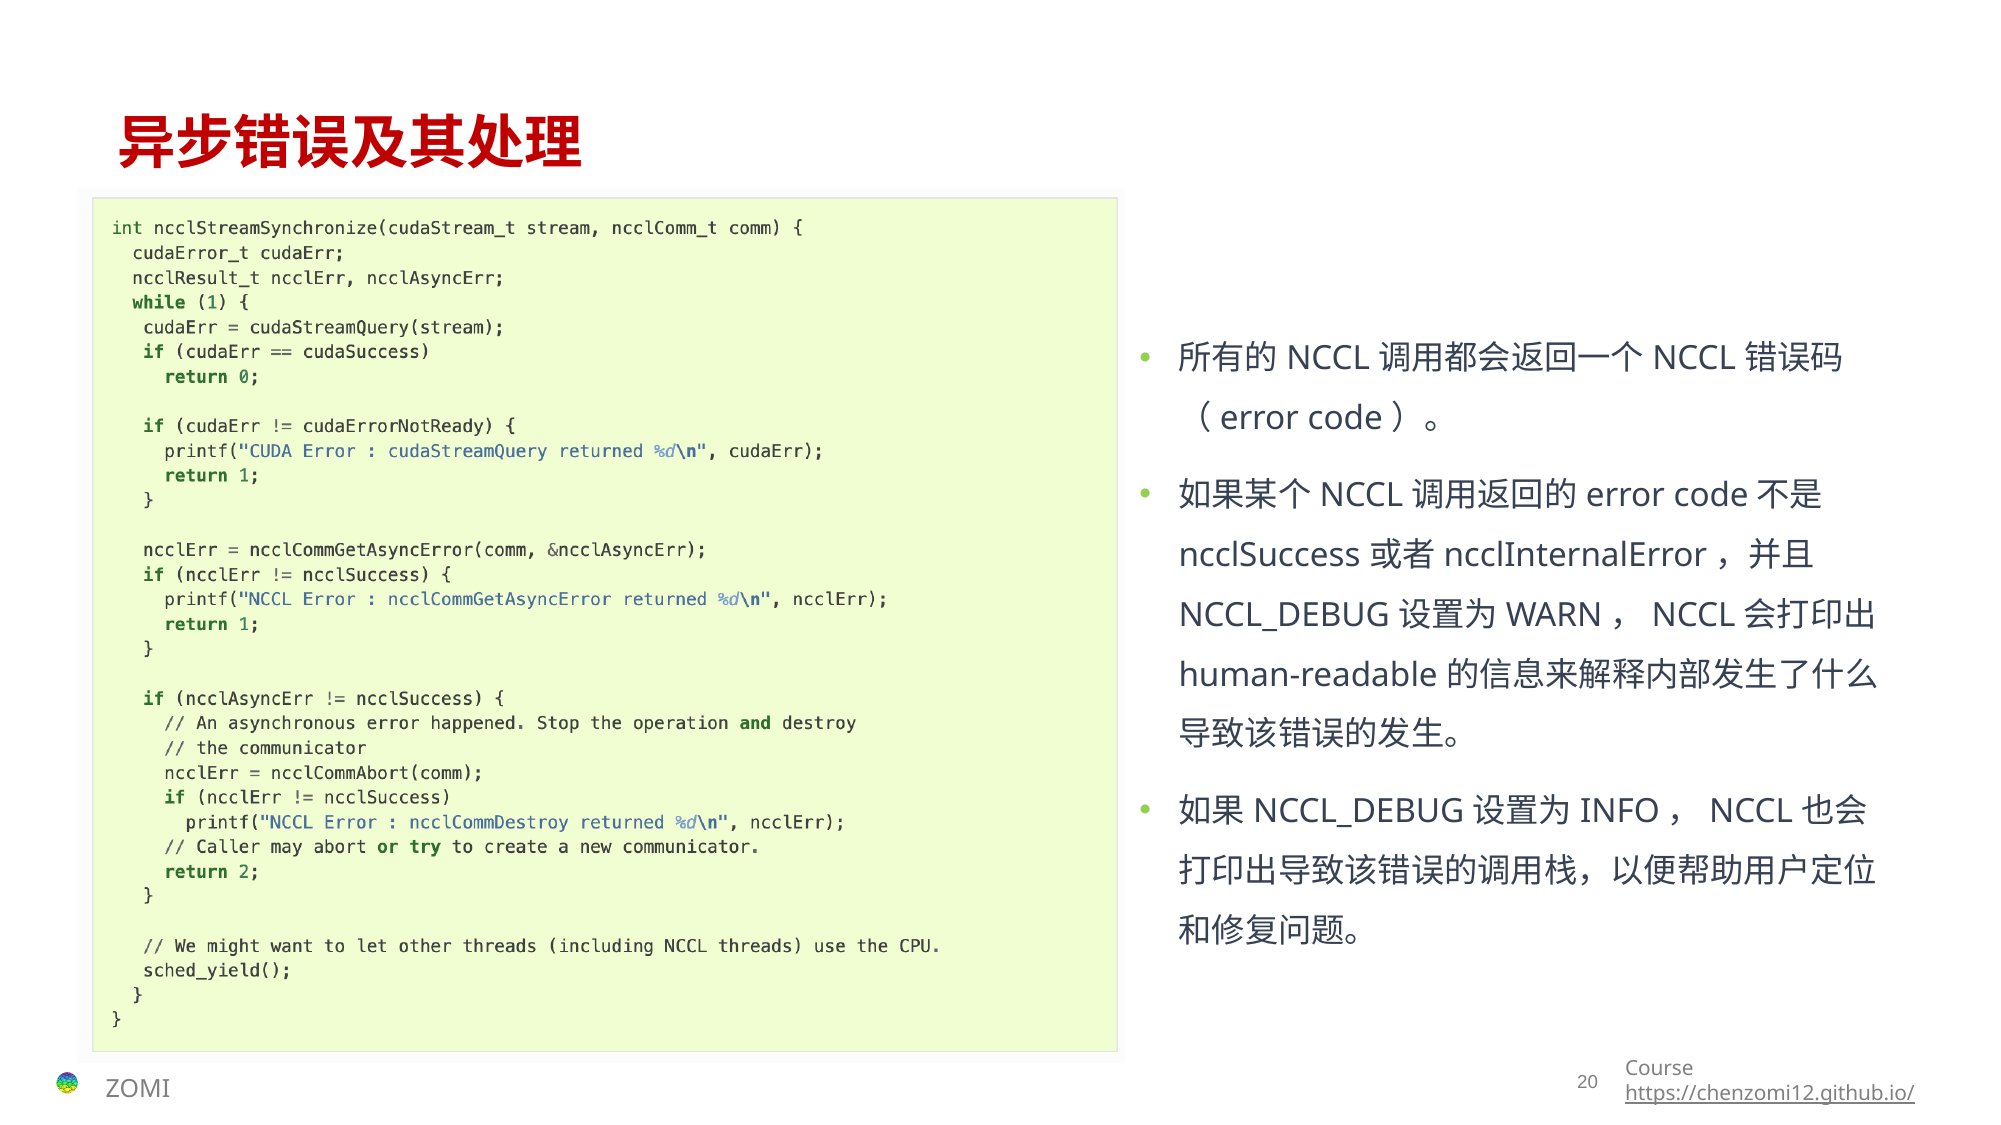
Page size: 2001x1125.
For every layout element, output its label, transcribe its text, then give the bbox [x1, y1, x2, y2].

list 所有的NCCL调用都会返回一个NCCL错误码（error code）。 如果某个NCCL调用返回的error code不是ncclSuccess或者ncclInternalError，并且NCCL_DEBUG设置为WARN，NCCL会打印出human-readable的信息来解释内部发生了什么导致该错误的发生。 如果NCCL_DEBUG设置为INFO，NCCL也会打印出导致该错误的调用栈，以便帮助用户定位和修复问题。 [1130, 223, 1901, 1043]
title 异步错误及其处理 [102, 91, 1901, 189]
picture [77, 188, 1125, 1064]
picture [57, 1073, 77, 1093]
